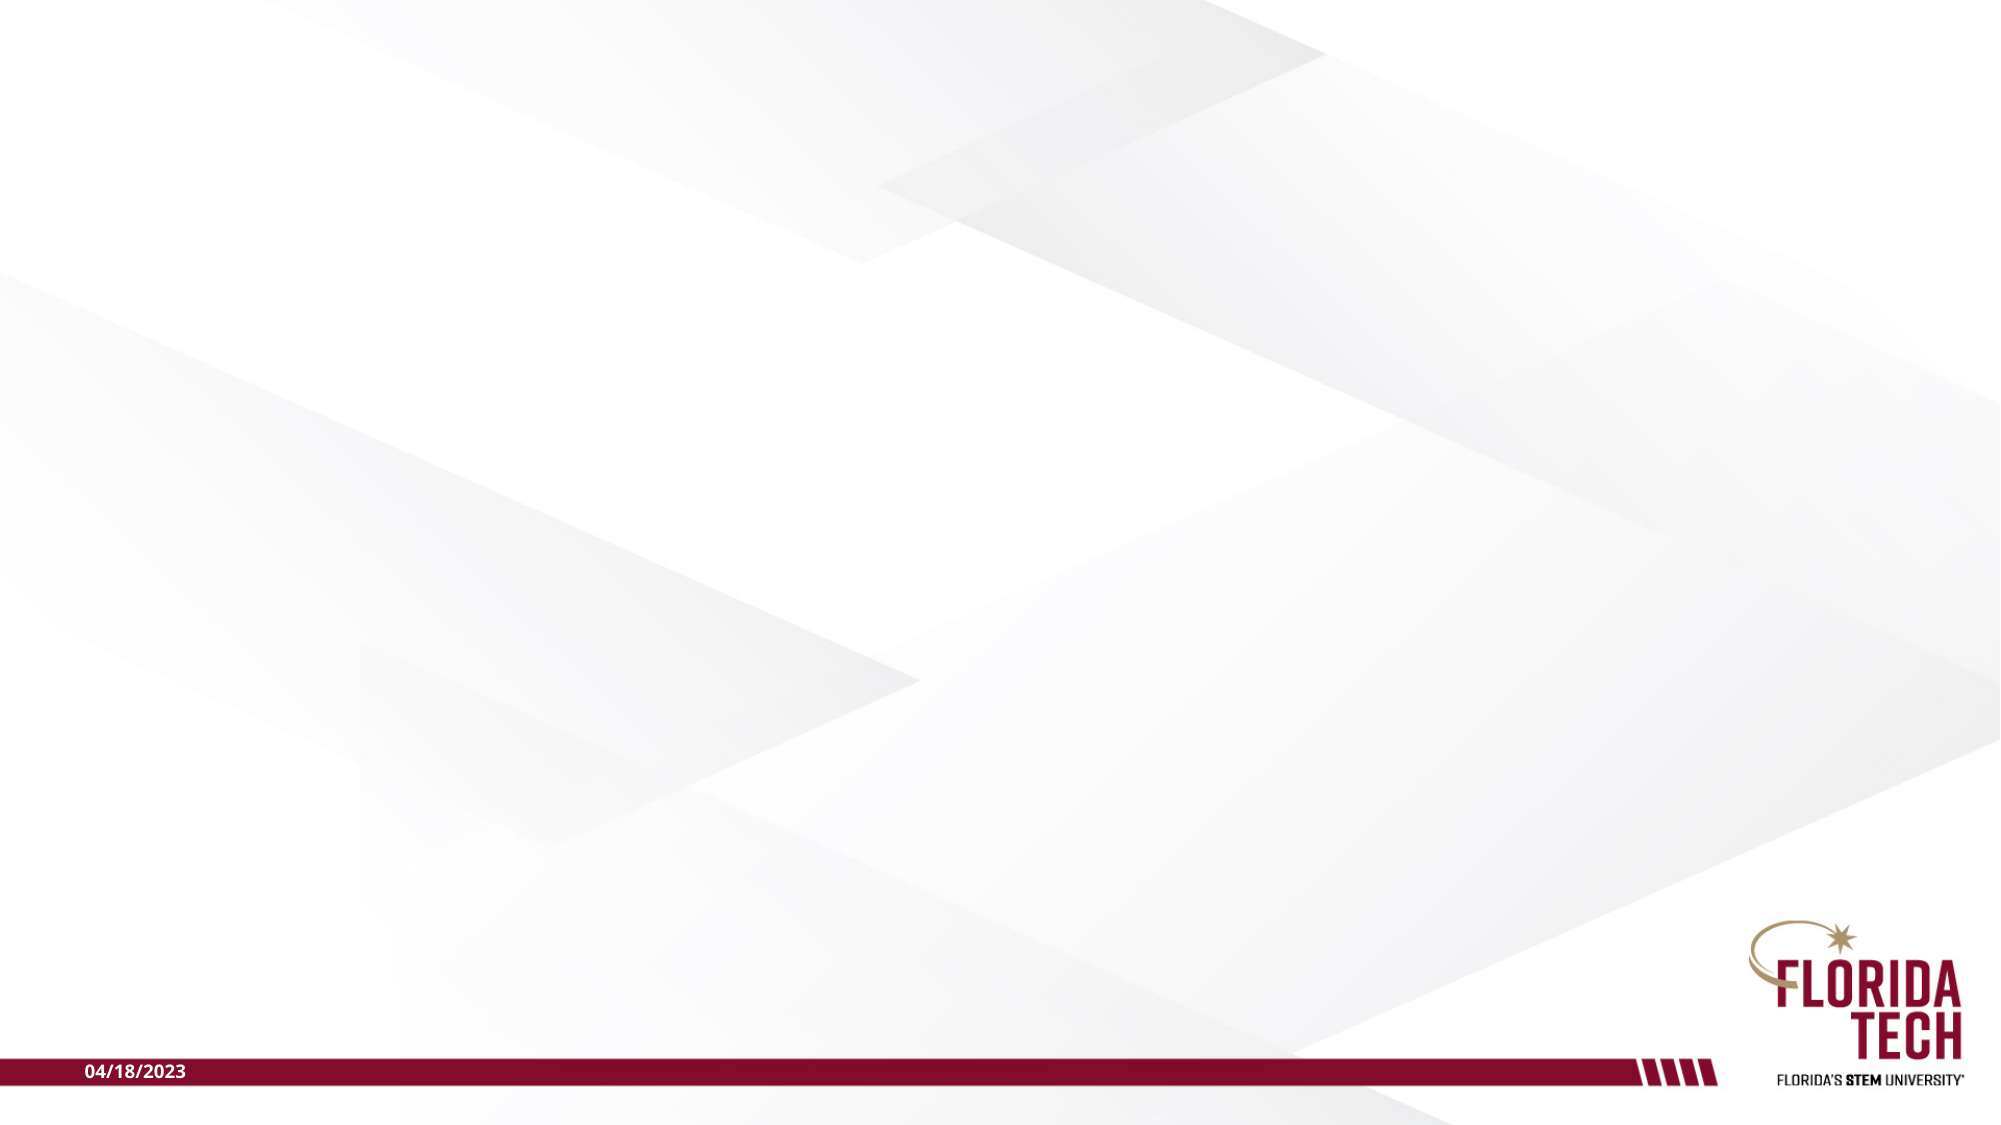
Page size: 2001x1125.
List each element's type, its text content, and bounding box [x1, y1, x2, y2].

picture [0, 0, 2000, 1125]
list 04/18/2023 [69, 1042, 295, 1103]
